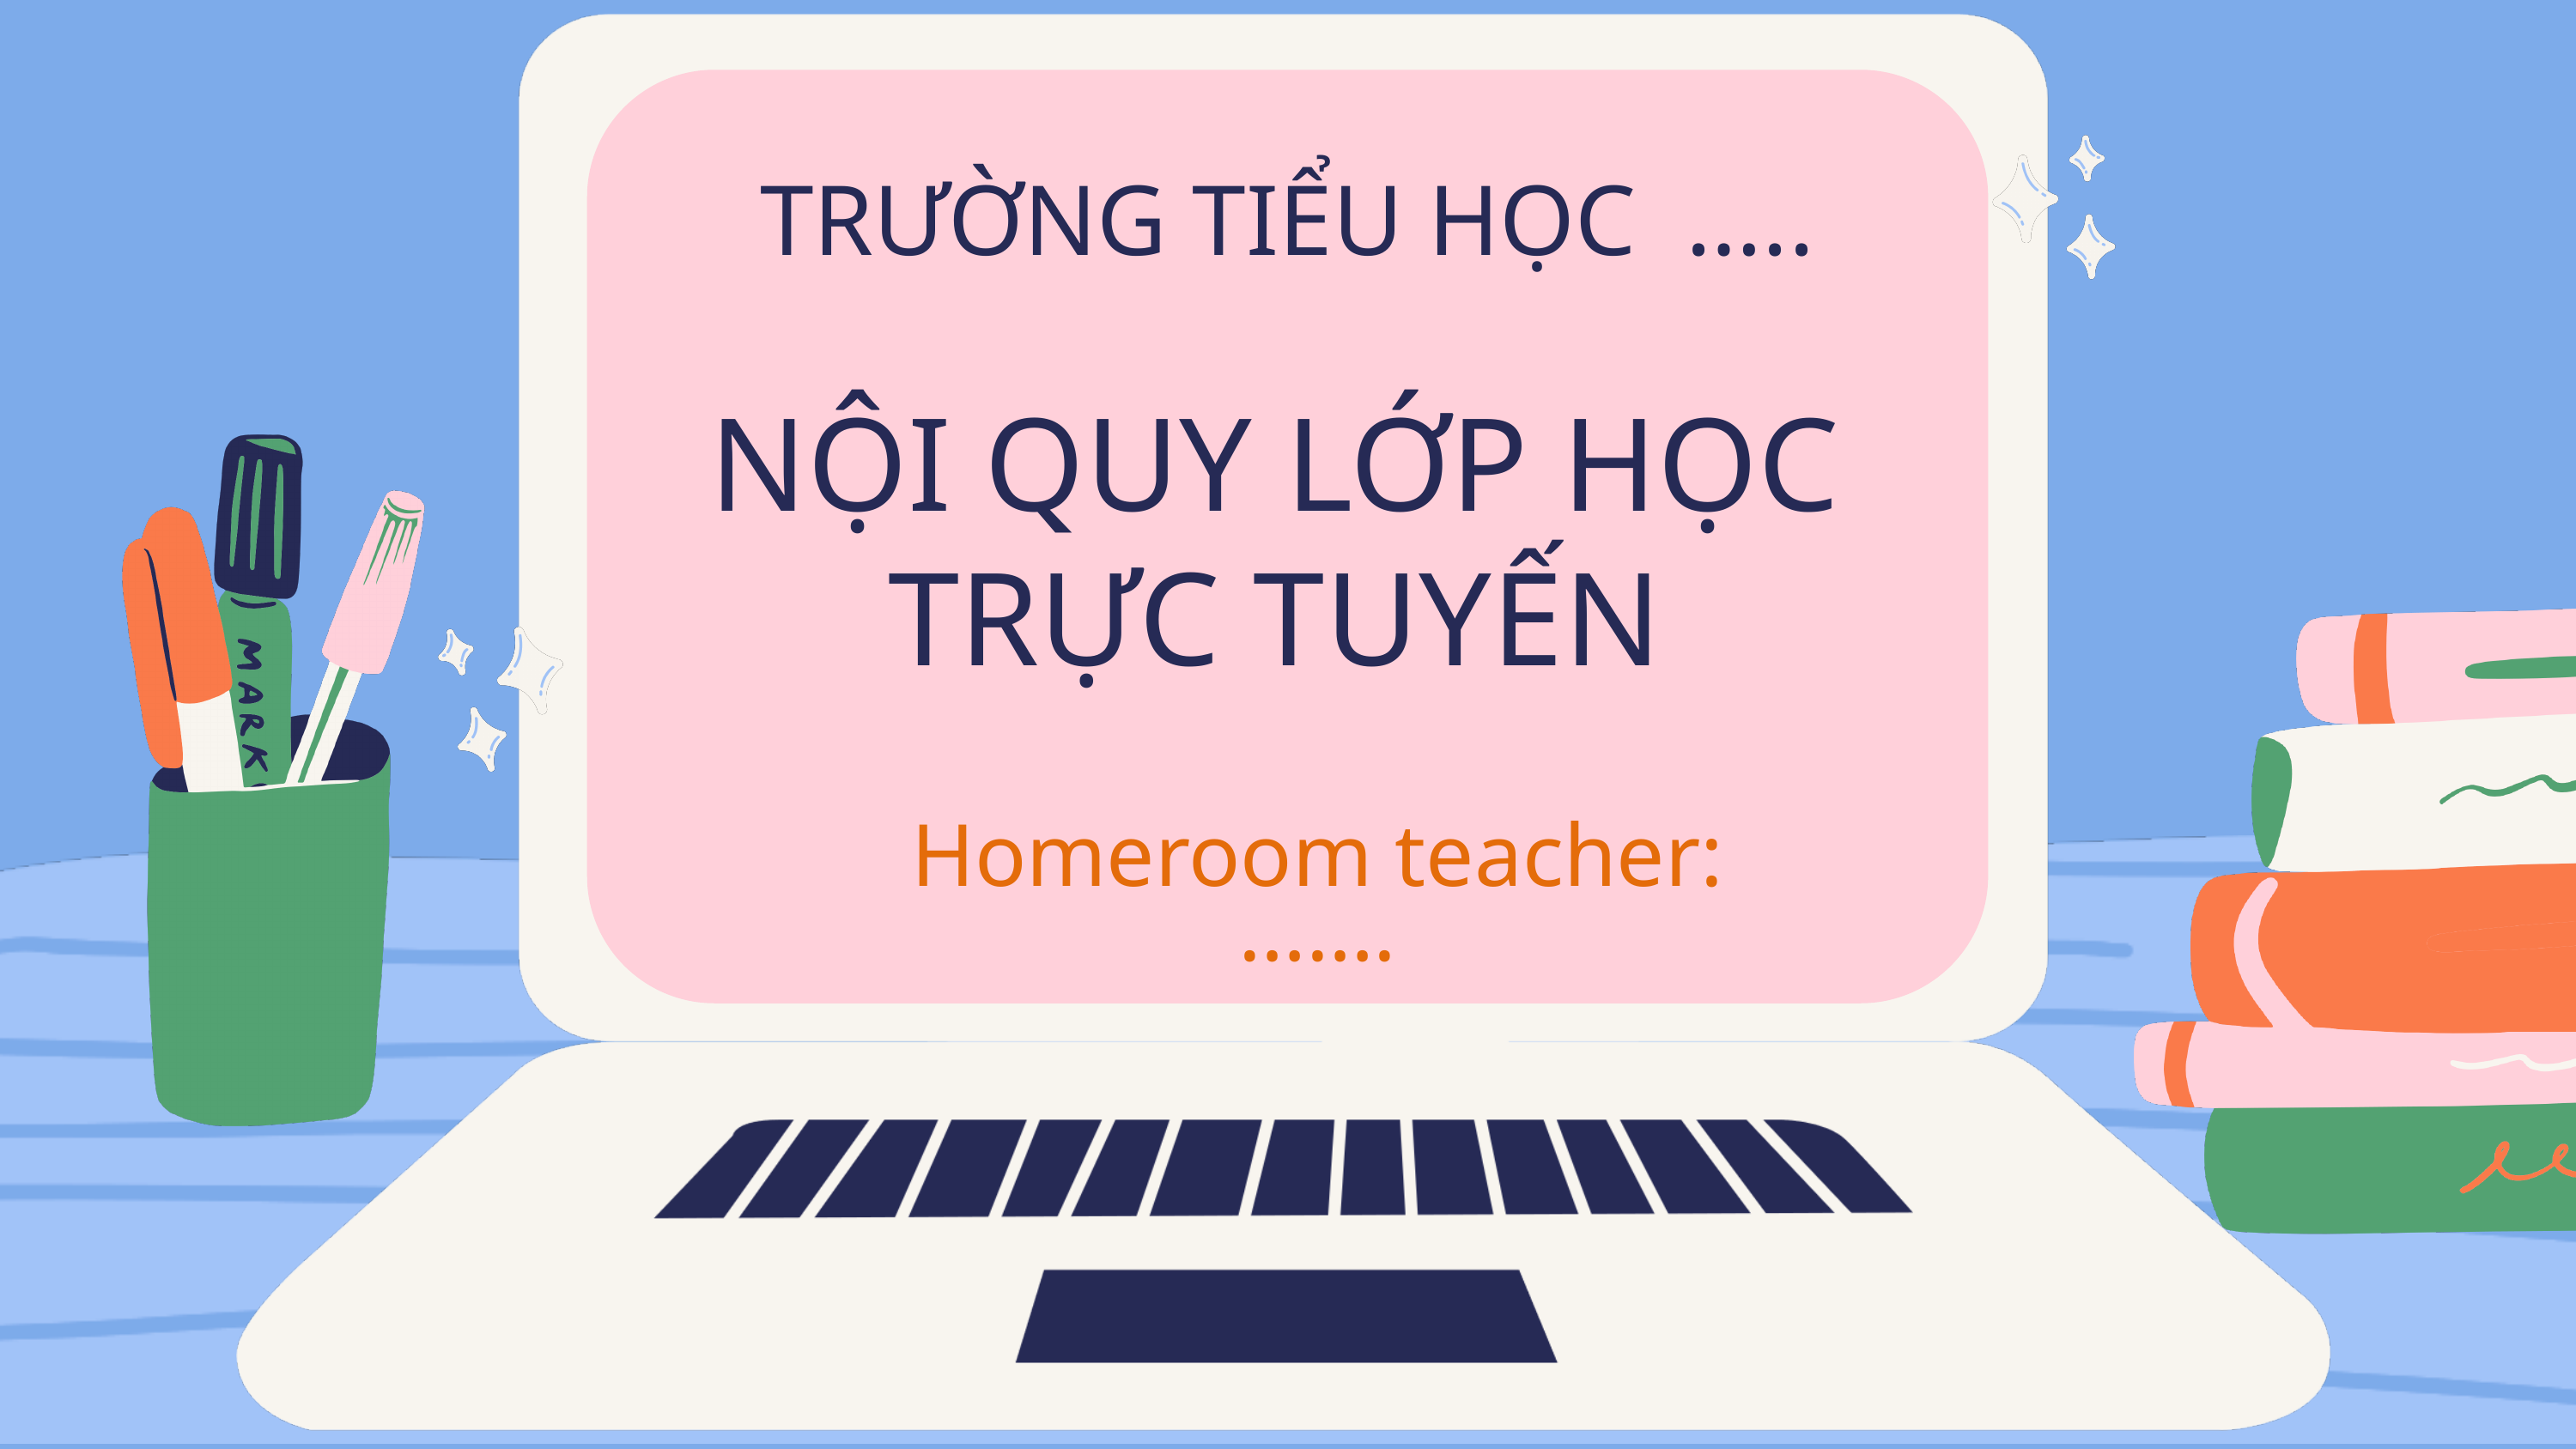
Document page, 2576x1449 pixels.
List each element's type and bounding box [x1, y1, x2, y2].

picture [0, 13, 2576, 1444]
text_box [586, 69, 1989, 1003]
